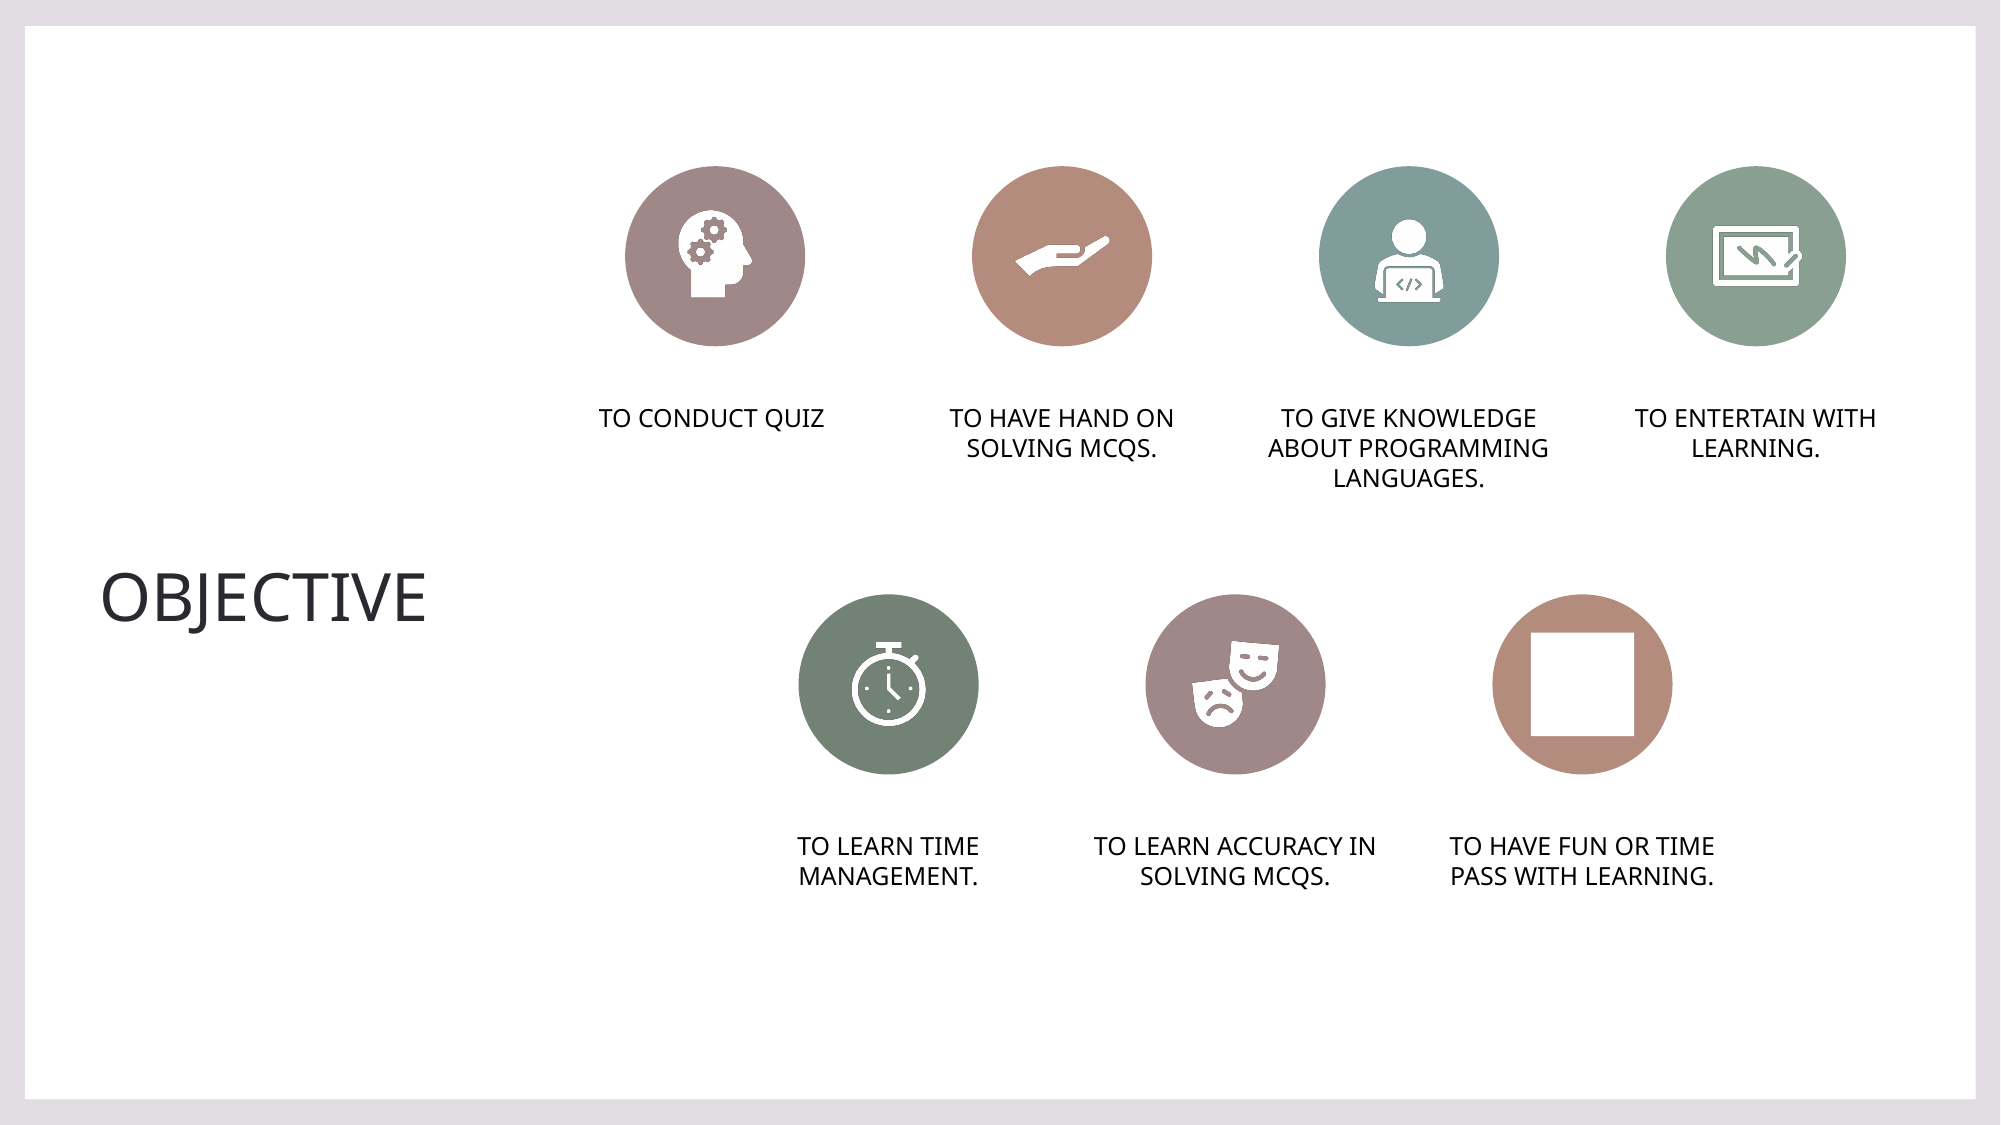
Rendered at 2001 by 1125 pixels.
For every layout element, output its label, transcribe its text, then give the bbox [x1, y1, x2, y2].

text_box [0, 0, 2000, 1125]
text_box [24, 25, 1977, 1100]
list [505, 25, 1966, 1090]
title OBJECTIVE [0, 241, 505, 1029]
